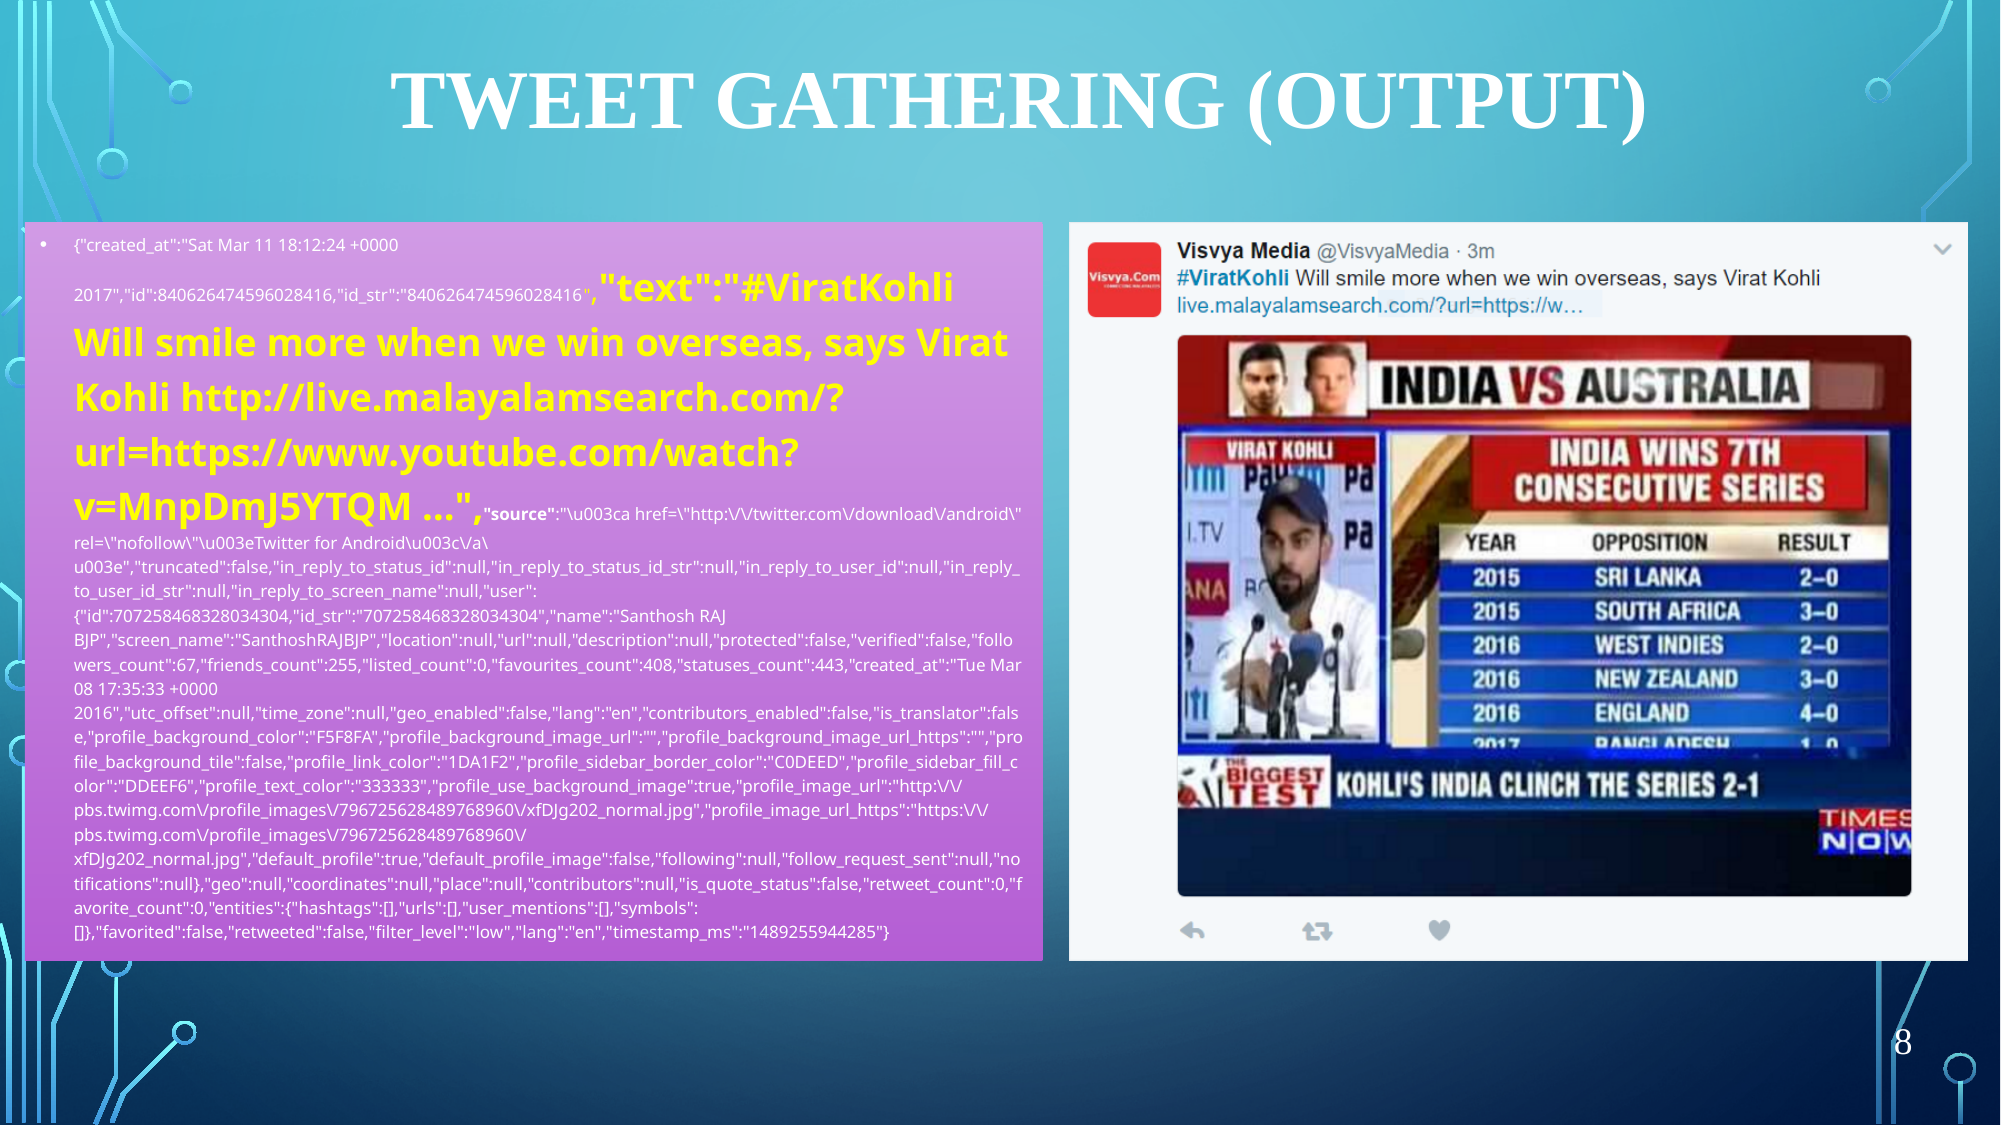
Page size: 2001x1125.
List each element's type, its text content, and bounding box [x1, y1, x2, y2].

slide_number 8 [1801, 1009, 1928, 1070]
title Tweet Gathering (output) [375, 29, 1684, 174]
list {"created_at":"Sat Mar 11 18:12:24 +0000 2017","id":840626474596028416,"id_str":"840626474596028416","text":"#ViratKohli Will smile more when we win overseas, says Virat Kohli http://live.malayalamsearch.com/?url=https://www.youtube.com/watch?v=MnpDmJ5YTQM …","source":"\u003ca href=\"http:\/\/twitter.com\/download\/android\" rel=\"nofollow\"\u003eTwitter for Android\u003c\/a\u003e","truncated":false,"in_reply_to_status_id":null,"in_reply_to_status_id_str":null,"in_reply_to_user_id":null,"in_reply_to_user_id_str":null,"in_reply_to_screen_name":null,"user":{"id":707258468328034304,"id_str":"707258468328034304","name":"Santhosh RAJ BJP","screen_name":"SanthoshRAJBJP","location":null,"url":null,"description":null,"protected":false,"verified":false,"followers_count":67,"friends_count":255,"listed_count":0,"favourites_count":408,"statuses_count":443,"created_at":"Tue Mar 08 17:35:33 +0000 2016","utc_offset":null,"time_zone":null,"geo_enabled":false,"lang":"en","contributors_enabled":false,"is_translator":false,"profile_background_color":"F5F8FA","profile_background_image_url":"","profile_background_image_url_https":"","profile_background_tile":false,"profile_link_color":"1DA1F2","profile_sidebar_border_color":"C0DEED","profile_sidebar_fill_color":"DDEEF6","profile_text_color":"333333","profile_use_background_image":true,"profile_image_url":"http:\/\/pbs.twimg.com\/profile_images\/796725628489768960\/xfDJg202_normal.jpg","profile_image_url_https":"https:\/\/pbs.twimg.com\/profile_images\/796725628489768960\/xfDJg202_normal.jpg","default_profile":true,"default_profile_image":false,"following":null,"follow_request_sent":null,"notifications":null},"geo":null,"coordinates":null,"place":null,"contributors":null,"is_quote_status":false,"retweet_count":0,"favorite_count":0,"entities":{"hashtags":[],"urls":[],"user_mentions":[],"symbols":[]},"favorited":false,"retweeted":false,"filter_level":"low","lang":"en","timestamp_ms":"1489255944285"} [24, 222, 1043, 961]
picture [1068, 222, 1969, 962]
